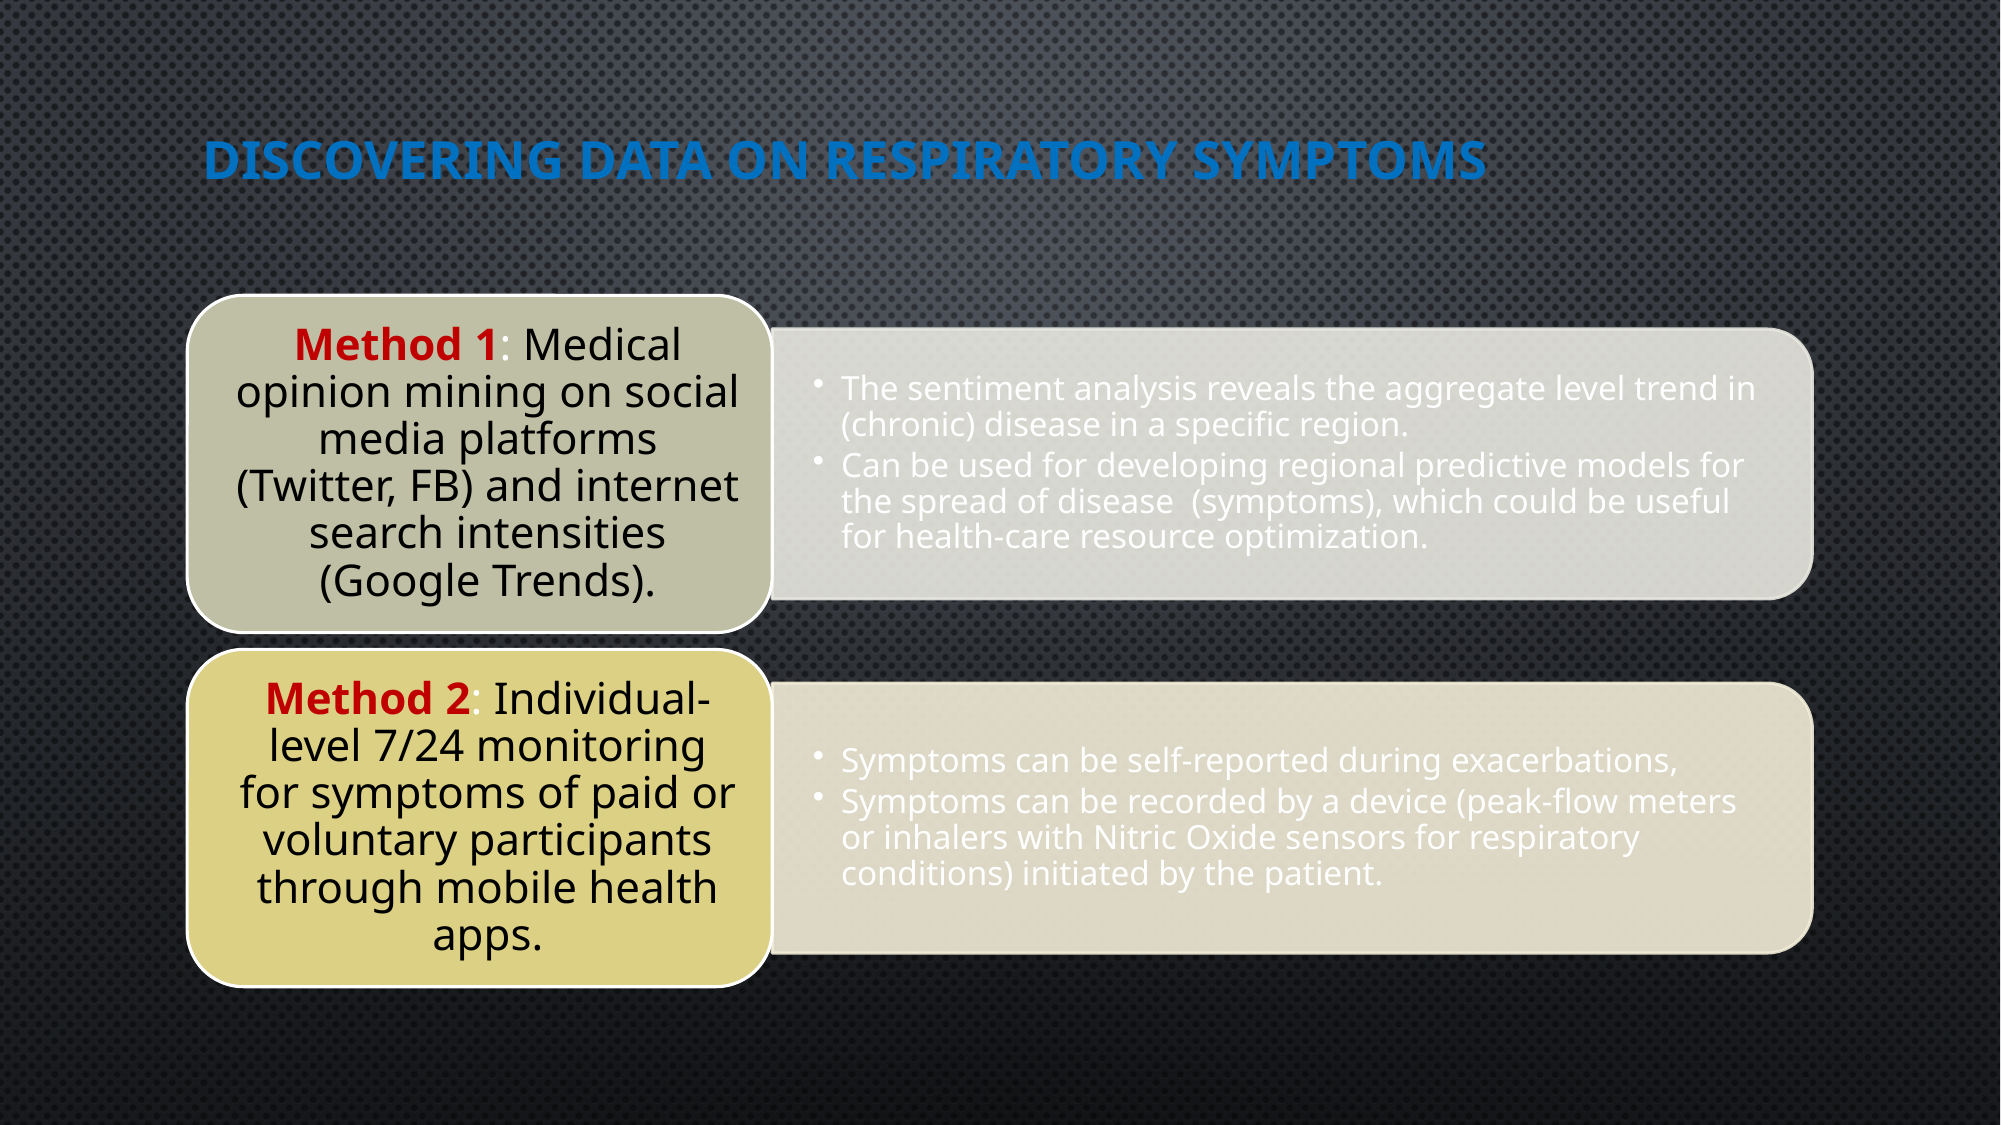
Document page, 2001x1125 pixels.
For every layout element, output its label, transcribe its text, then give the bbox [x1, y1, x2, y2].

title discovering data on Respiratory symptoms [187, 99, 1813, 218]
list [186, 295, 1813, 987]
